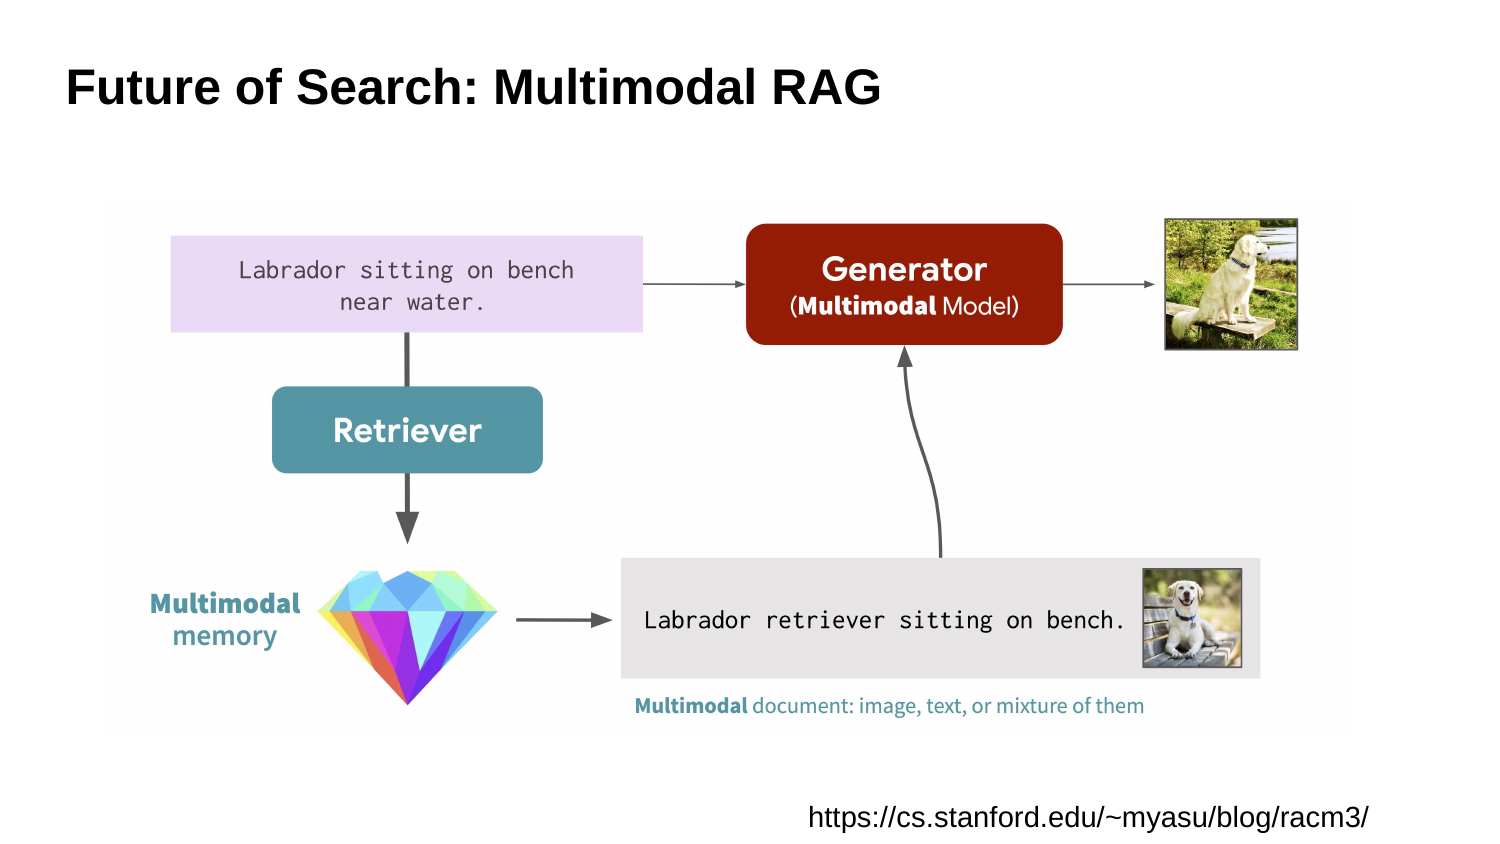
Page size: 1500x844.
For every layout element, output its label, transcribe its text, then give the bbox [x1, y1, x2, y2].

text_box https://cs.stanford.edu/~myasu/blog/racm3/ [793, 791, 1386, 841]
picture [102, 200, 1350, 738]
text_box Future of Search: Multimodal RAG [50, 39, 1034, 130]
